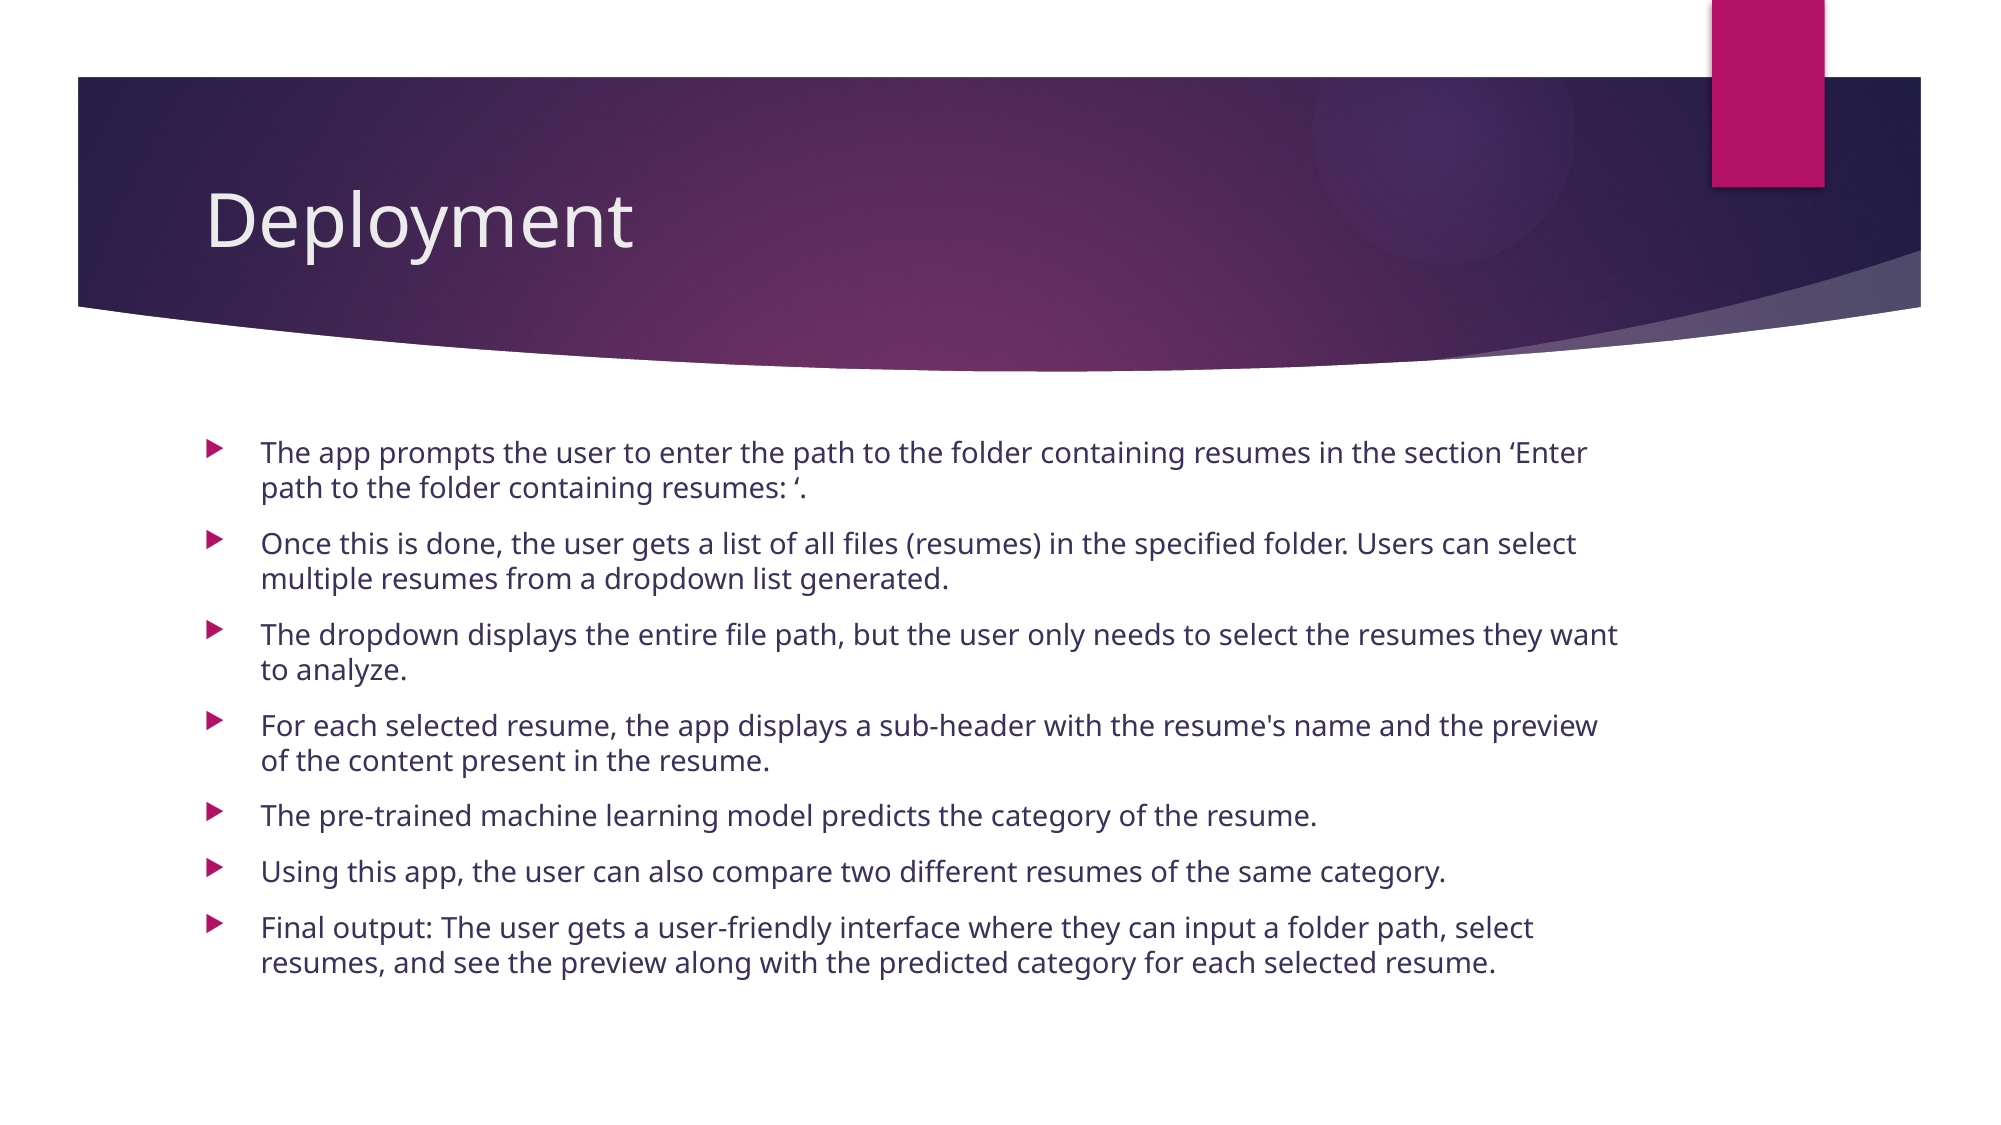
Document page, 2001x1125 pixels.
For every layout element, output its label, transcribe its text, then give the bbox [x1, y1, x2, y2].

list The app prompts the user to enter the path to the folder containing resumes in the section ‘Enter path to the folder containing resumes: ‘. Once this is done, the user gets a list of all files (resumes) in the specified folder. Users can select multiple resumes from a dropdown list generated. The dropdown displays the entire file path, but the user only needs to select the resumes they want to analyze. For each selected resume, the app displays a sub-header with the resume's name and the preview of the content present in the resume. The pre-trained machine learning model predicts the category of the resume. Using this app, the user can also compare two different resumes of the same category. Final output: The user gets a user-friendly interface where they can input a folder path, select resumes, and see the preview along with the predicted category for each selected resume. [189, 427, 1638, 988]
title Deployment [189, 159, 1627, 276]
